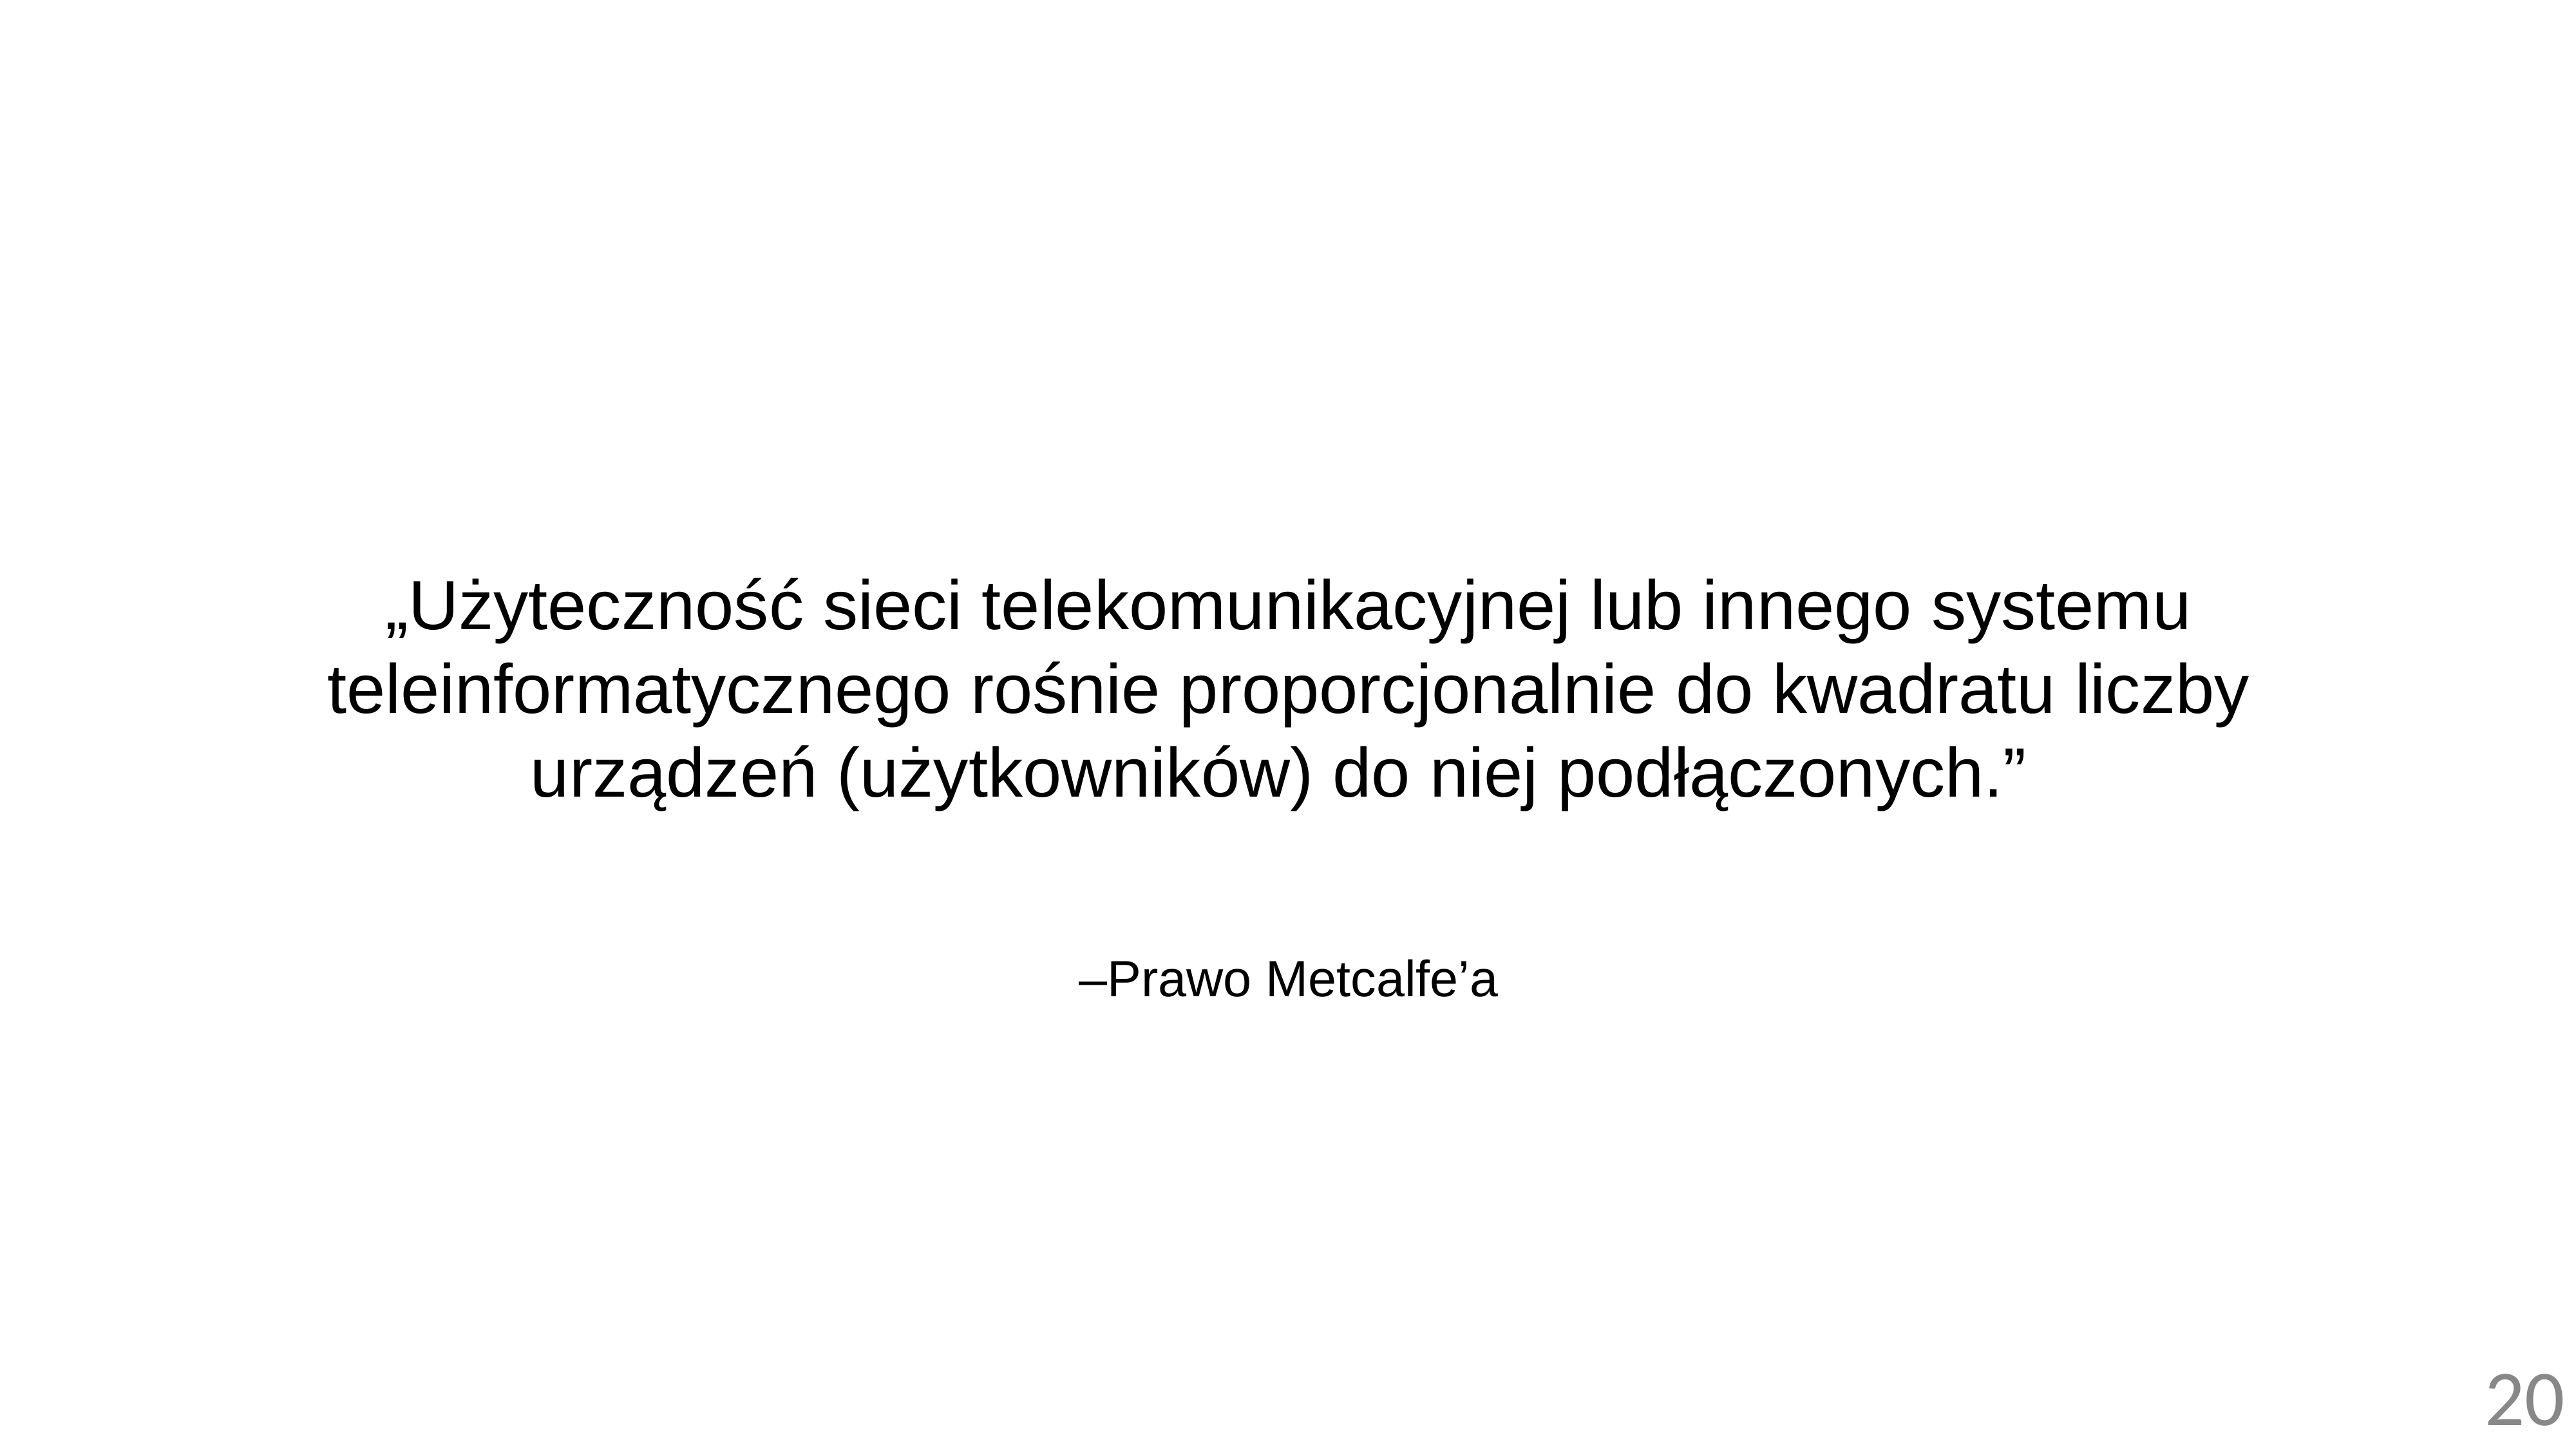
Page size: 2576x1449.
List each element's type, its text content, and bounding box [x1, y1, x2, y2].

slide_number 20 [2410, 1338, 2566, 1449]
text_box „Użyteczność sieci telekomunikacyjnej lub innego systemu teleinformatycznego rośnie proporcjonalnie do kwadratu liczby urządzeń (użytkowników) do niej podłączonych.” [252, 555, 2325, 816]
text_box –Prawo Metcalfe’a [252, 945, 2325, 1019]
